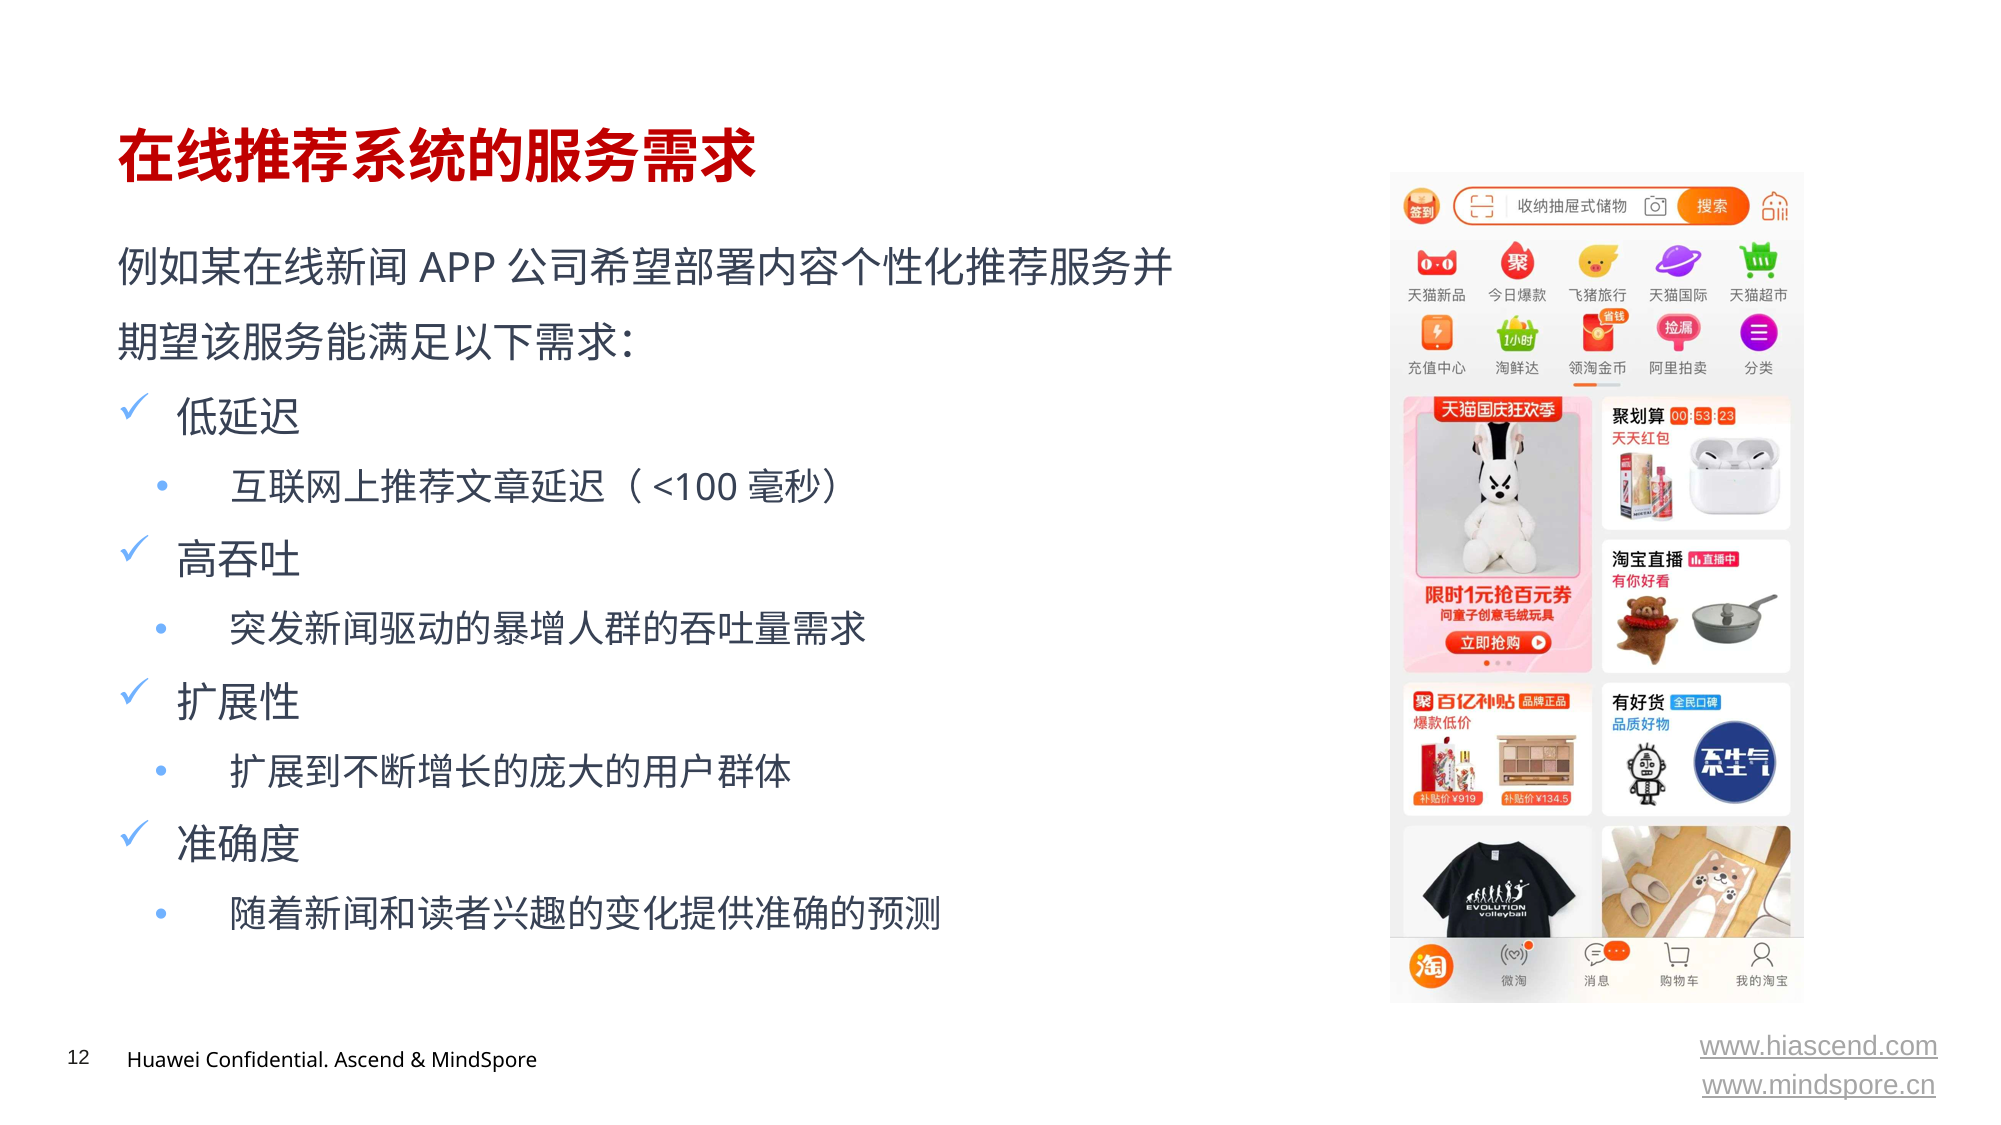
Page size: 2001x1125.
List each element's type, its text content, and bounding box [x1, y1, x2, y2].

list 例如某在线新闻APP公司希望部署内容个性化推荐服务并期望该服务能满足以下需求： 低延迟 互联网上推荐文章延迟（<100毫秒） 高吞吐 突发新闻驱动的暴增人群的吞吐量需求 扩展性 扩展到不断增长的庞大的用户群体 准确度 随着新闻和读者兴趣的变化提供准确的预测 [102, 208, 1190, 1038]
picture [1389, 172, 1805, 1003]
title 在线推荐系统的服务需求 [102, 111, 1901, 209]
